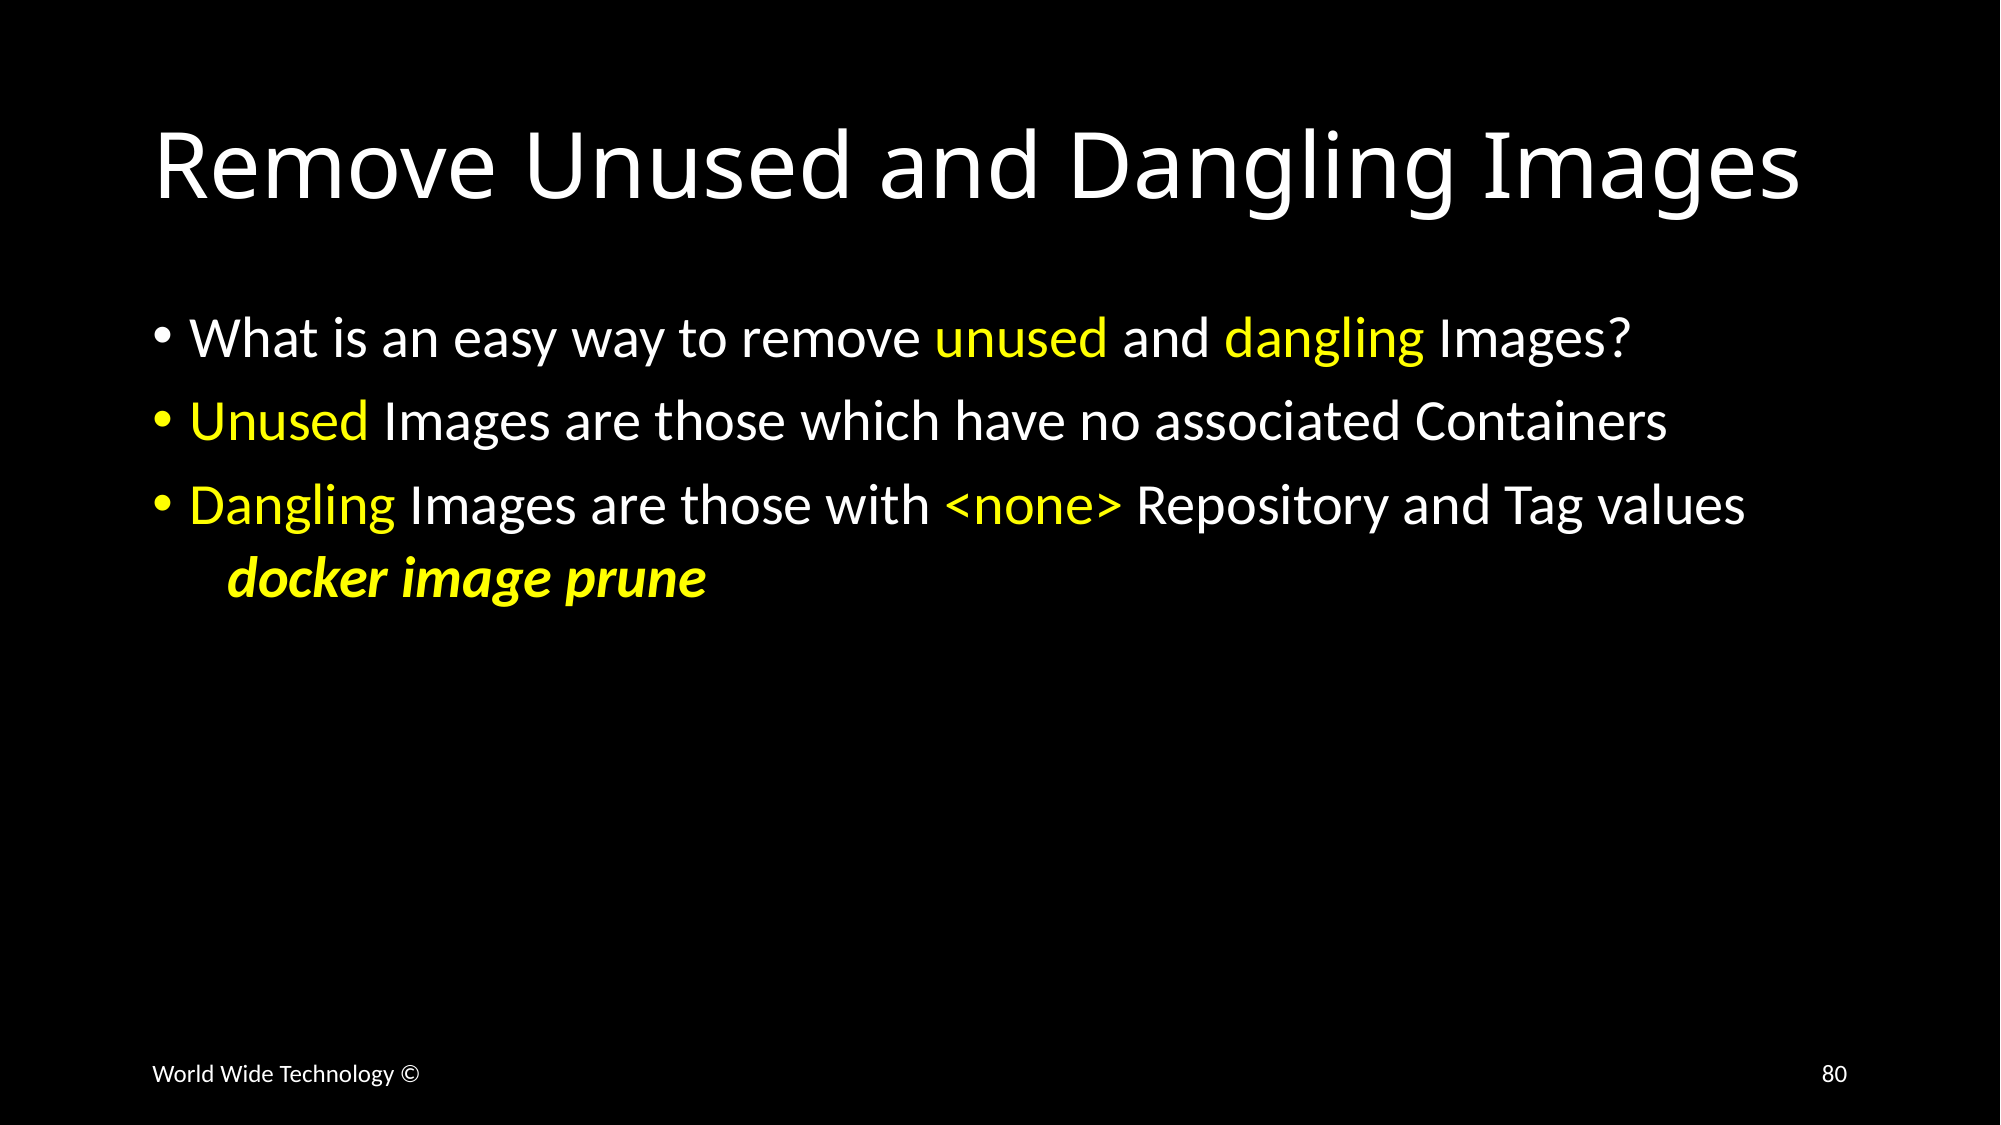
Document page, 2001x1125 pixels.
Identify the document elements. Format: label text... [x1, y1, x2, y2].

title Remove Unused and Dangling Images [137, 59, 1863, 278]
list What is an easy way to remove unused and dangling Images? Unused Images are those which have no associated Containers Dangling Images are those with <none> Repository and Tag values docker image prune [137, 299, 1863, 1085]
slide_number World Wide Technology © [137, 1042, 588, 1103]
slide_number 80 [1412, 1042, 1863, 1103]
